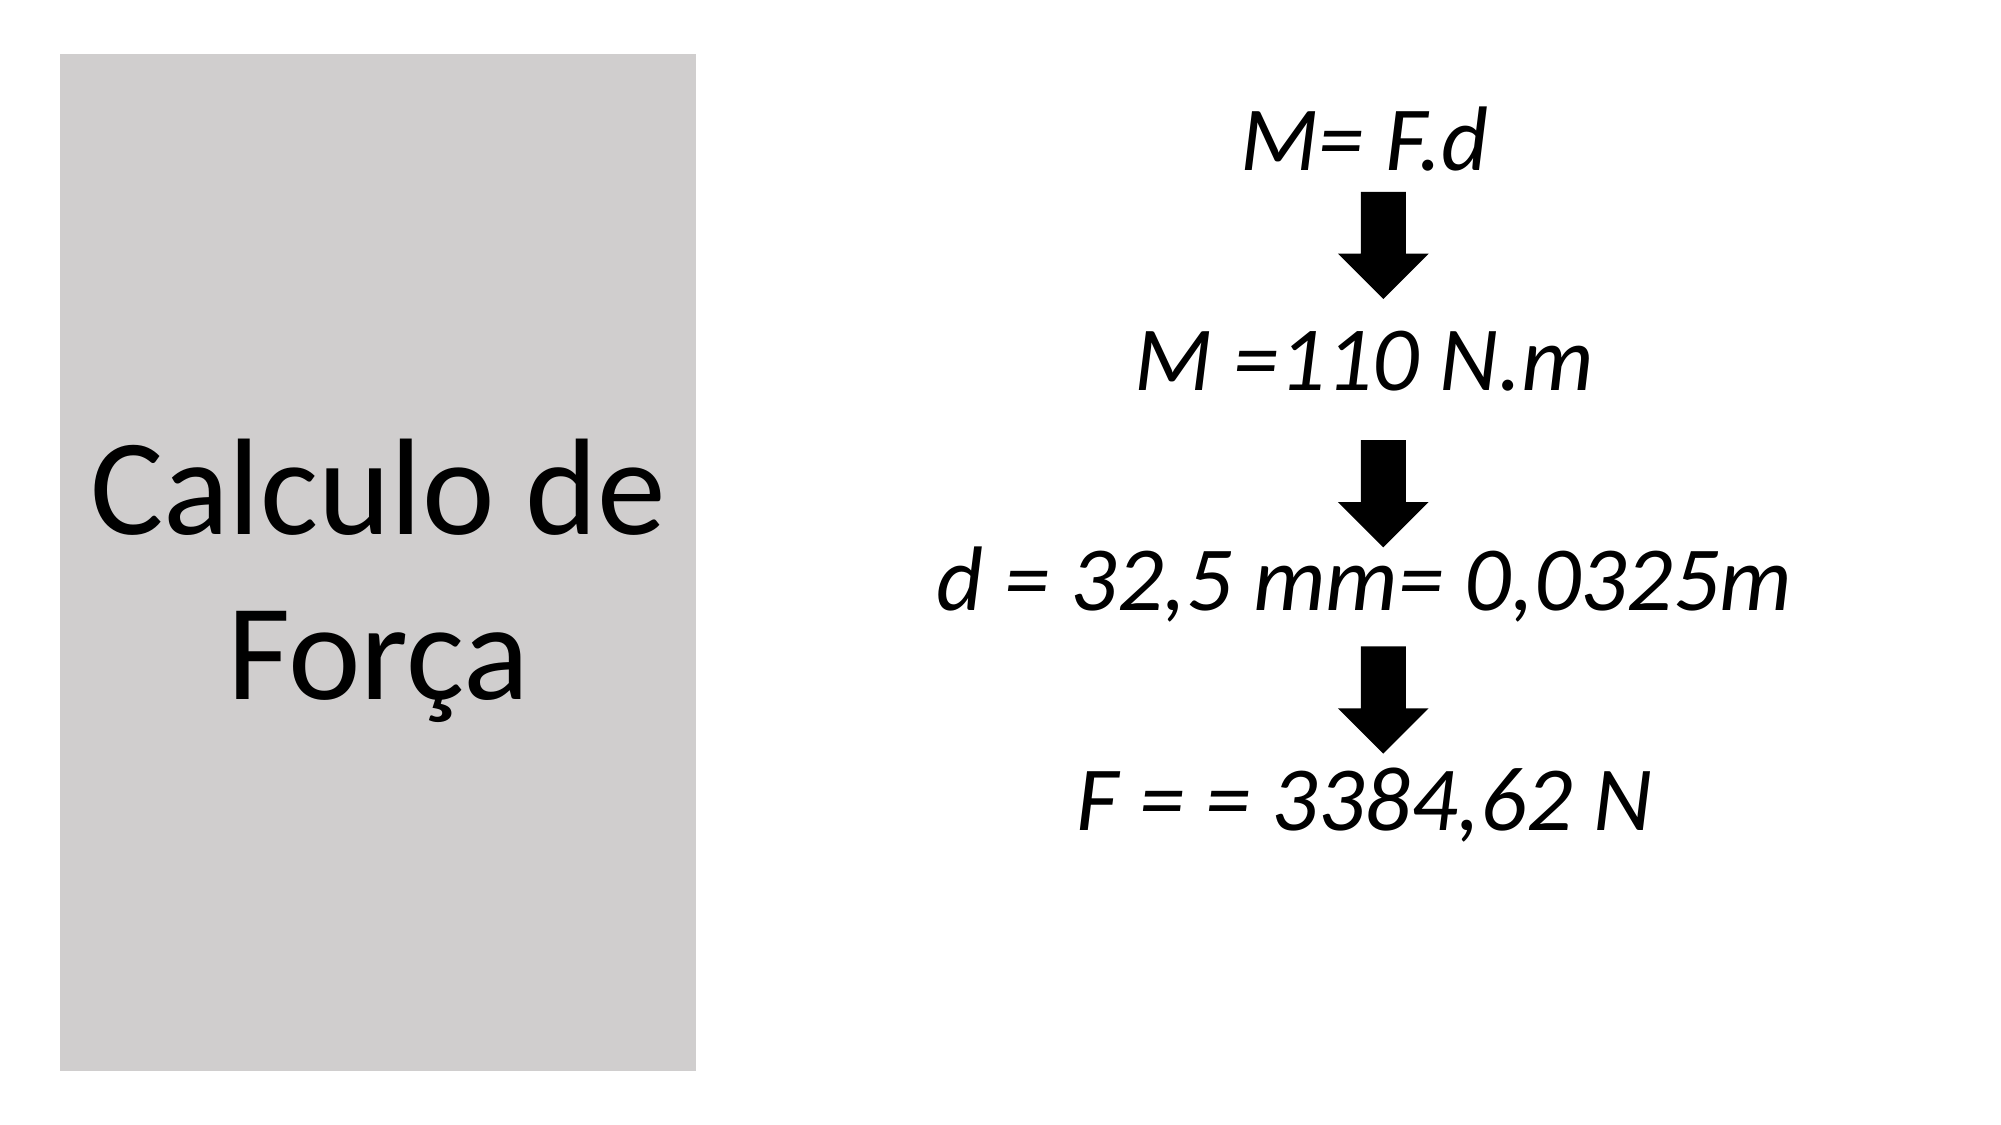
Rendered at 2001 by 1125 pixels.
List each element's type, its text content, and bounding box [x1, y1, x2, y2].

text_box [1337, 440, 1429, 548]
text_box [1337, 191, 1429, 300]
text_box [1337, 646, 1429, 754]
text_box Calculo de Força [60, 54, 696, 1071]
